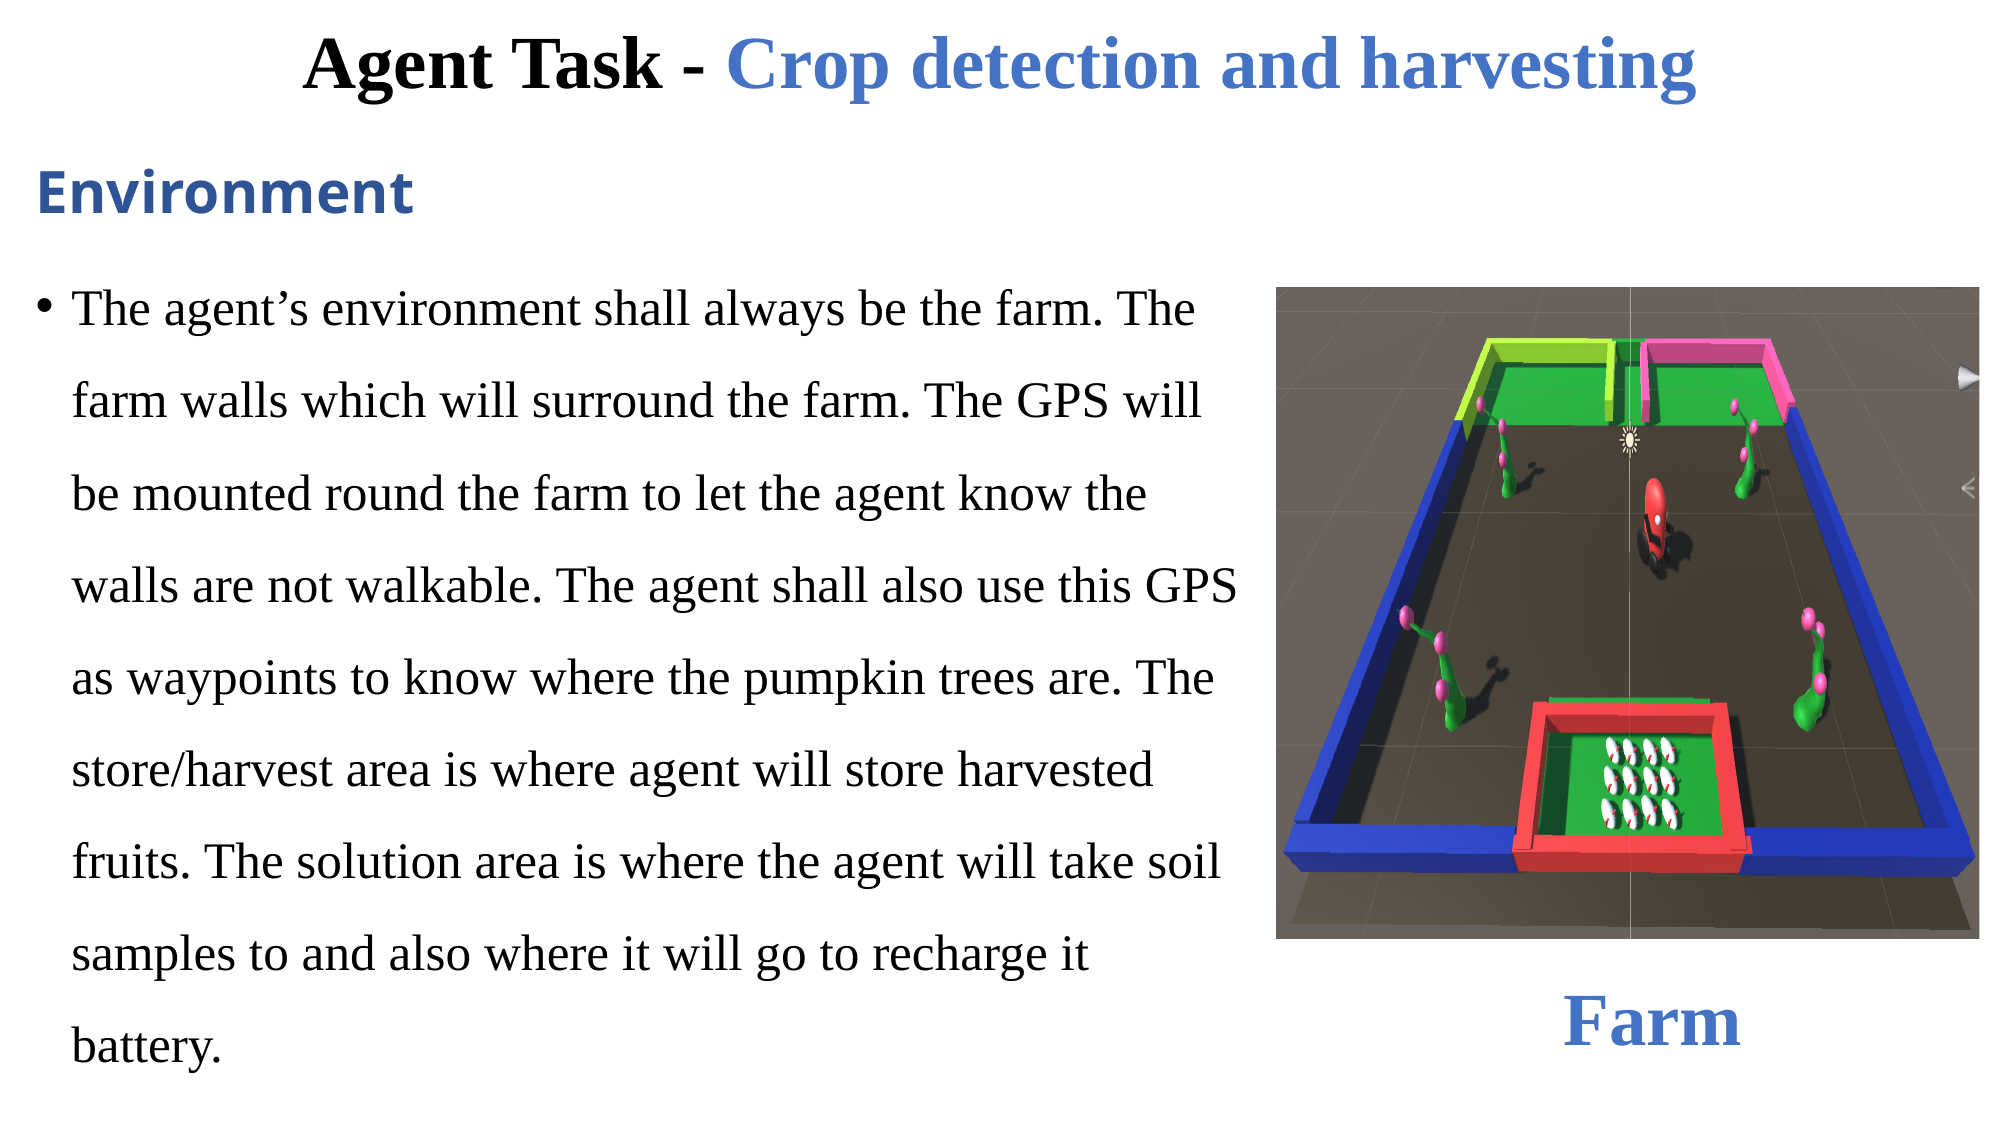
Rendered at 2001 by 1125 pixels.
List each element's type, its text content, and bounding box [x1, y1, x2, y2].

list Environment The agent’s environment shall always be the farm. The farm walls which will surround the farm. The GPS will be mounted round the farm to let the agent know the walls are not walkable. The agent shall also use this GPS as waypoints to know where the pumpkin trees are. The store/harvest area is where agent will store harvested fruits. The solution area is where the agent will take soil samples to and also where it will go to recharge it battery. [20, 142, 1266, 1083]
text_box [1276, 286, 1980, 1083]
title Agent Task - Crop detection and harvesting [137, 3, 1863, 126]
